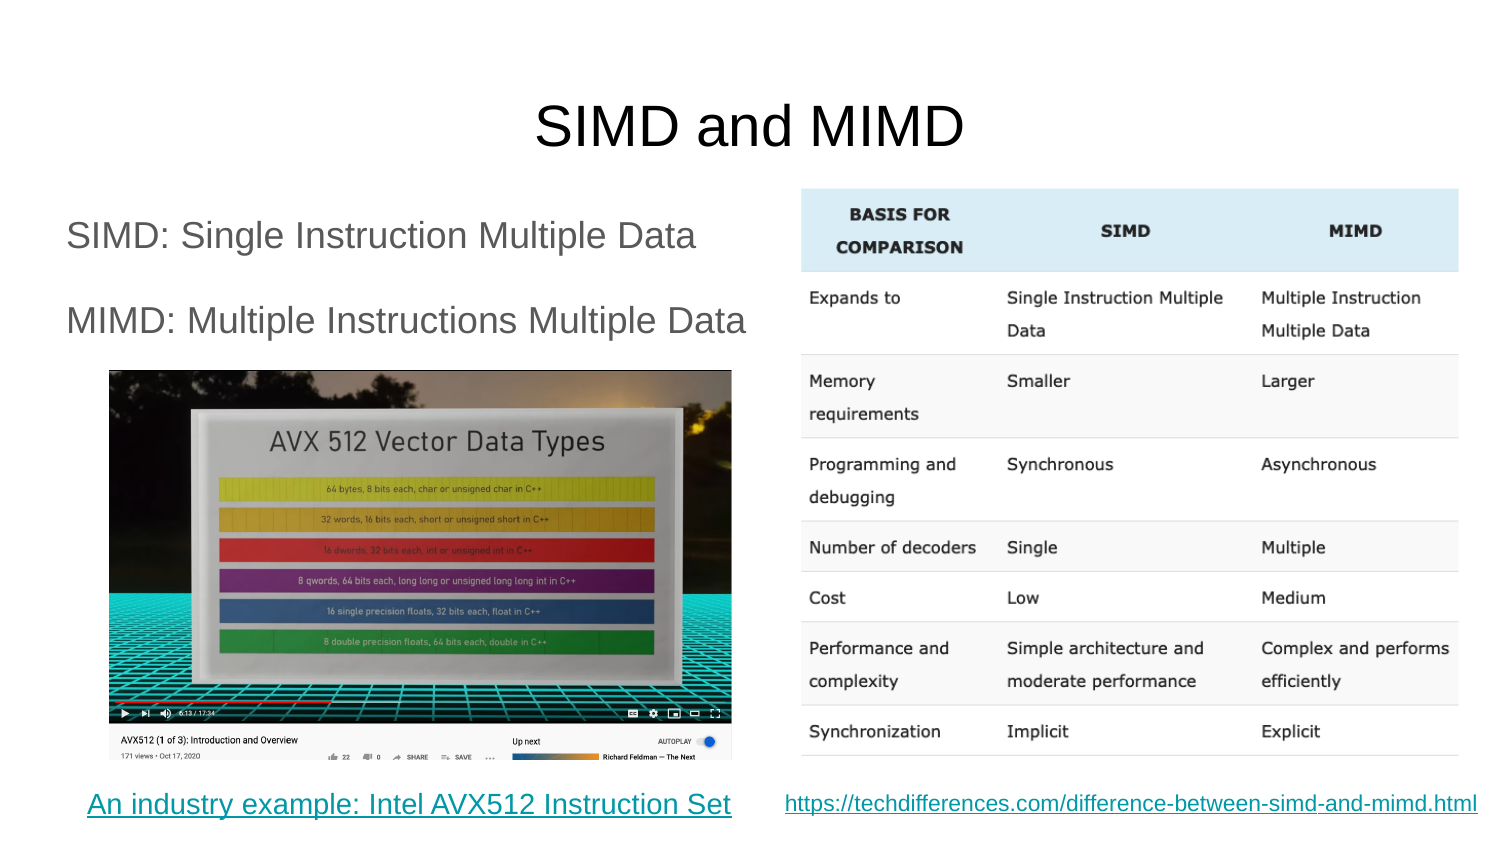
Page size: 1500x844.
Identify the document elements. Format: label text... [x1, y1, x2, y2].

title SIMD and MIMD [51, 72, 1449, 167]
picture [789, 166, 1474, 760]
text_box An industry example: Intel AVX512 Instruction Set [72, 777, 748, 828]
picture [108, 370, 732, 760]
text_box https://techdifferences.com/difference-between-simd-and-mimd.html [770, 781, 1493, 824]
list SIMD: Single Instruction Multiple Data MIMD: Multiple Instructions Multiple Data [51, 189, 784, 750]
